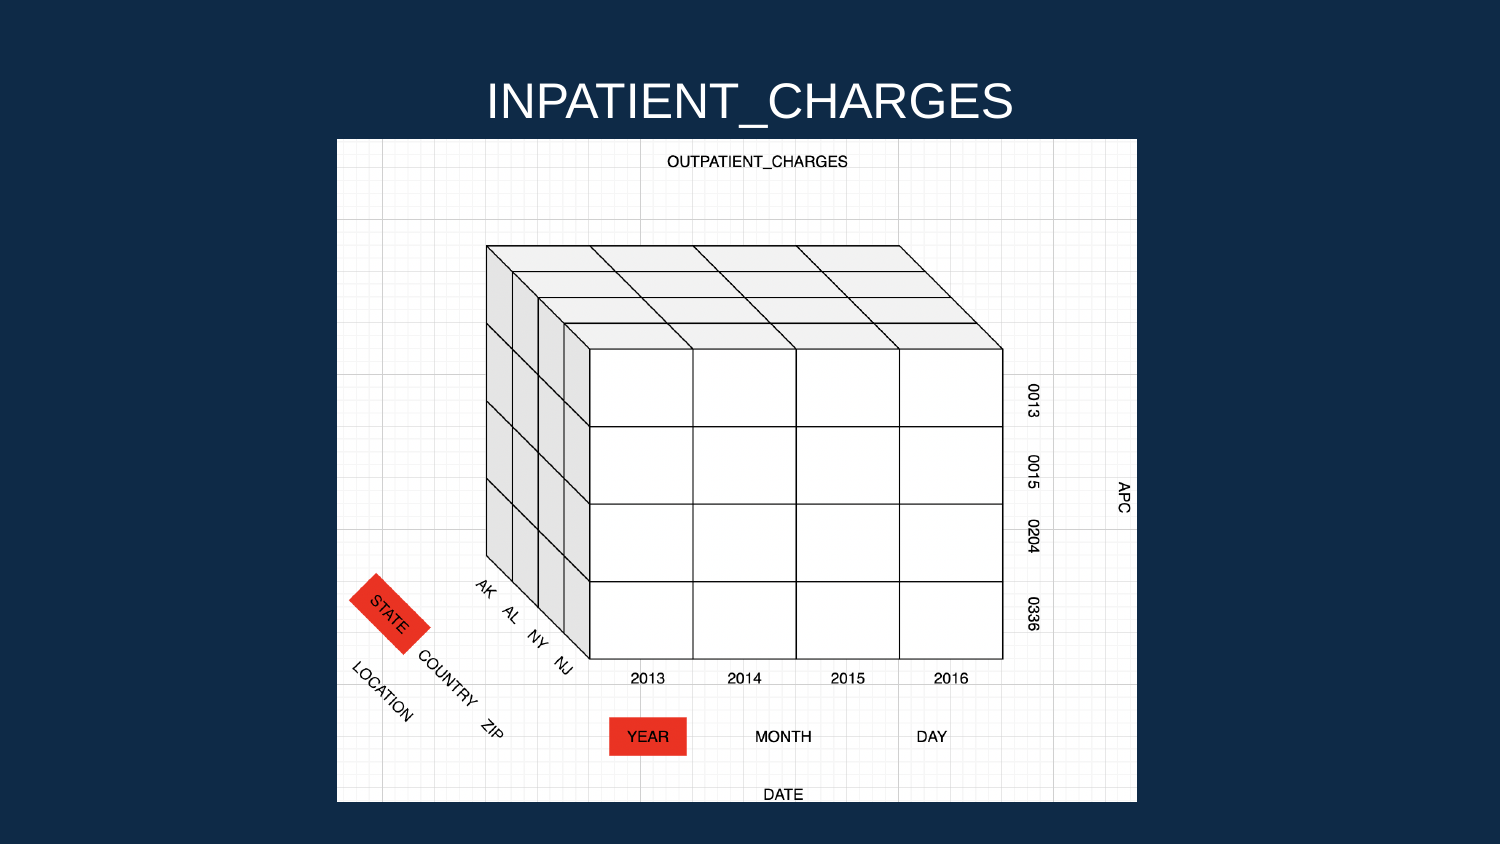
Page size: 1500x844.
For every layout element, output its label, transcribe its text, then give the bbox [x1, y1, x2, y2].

text_box INPATIENT_CHARGES [171, 53, 1328, 133]
picture [337, 139, 1137, 802]
